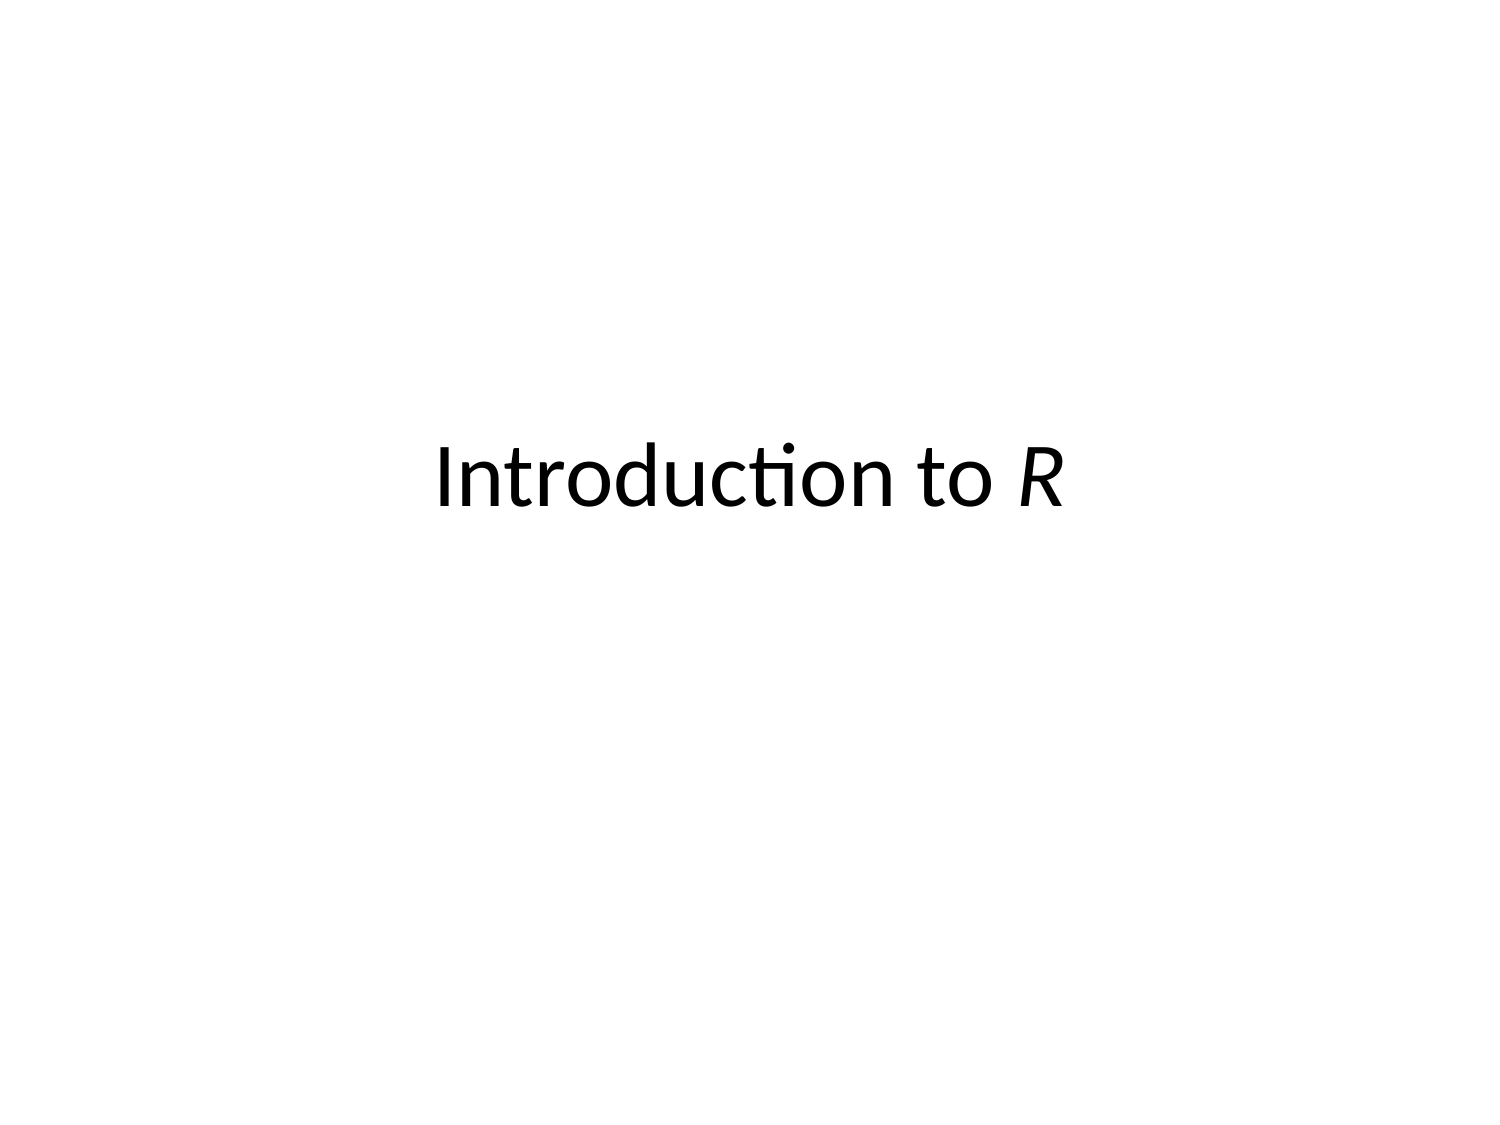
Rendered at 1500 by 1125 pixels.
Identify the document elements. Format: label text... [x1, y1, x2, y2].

title Introduction to R [112, 349, 1388, 591]
